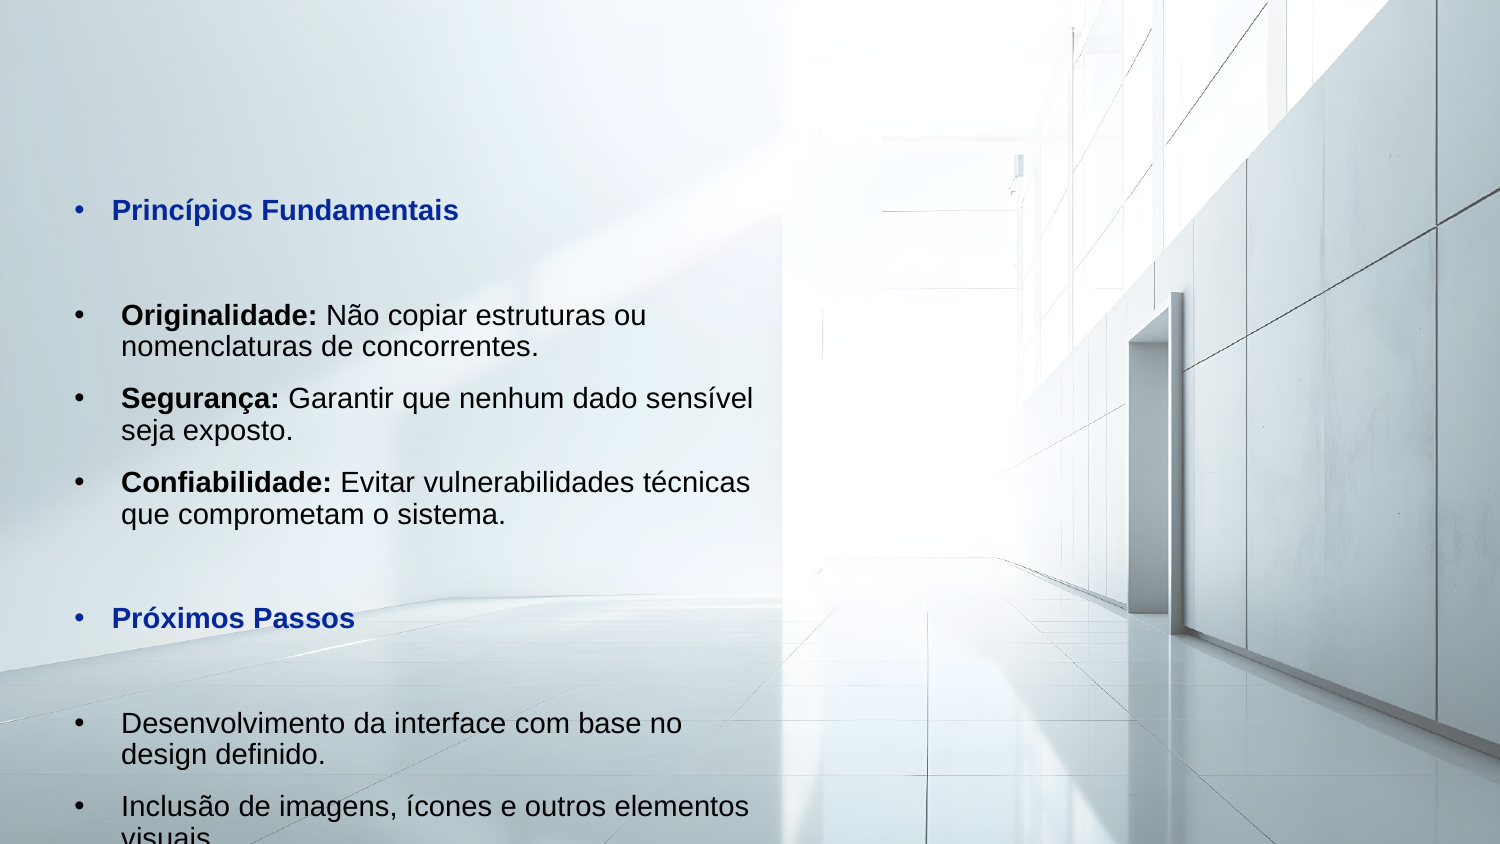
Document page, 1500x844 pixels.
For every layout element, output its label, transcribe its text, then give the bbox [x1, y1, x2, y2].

subtitle Princípios Fundamentais Originalidade: Não copiar estruturas ou nomenclaturas de concorrentes. Segurança: Garantir que nenhum dado sensível seja exposto. Confiabilidade: Evitar vulnerabilidades técnicas que comprometam o sistema. Próximos Passos Desenvolvimento da interface com base no design definido. Inclusão de imagens, ícones e outros elementos visuais. Testes de usabilidade com o público-alvo. [59, 180, 793, 630]
